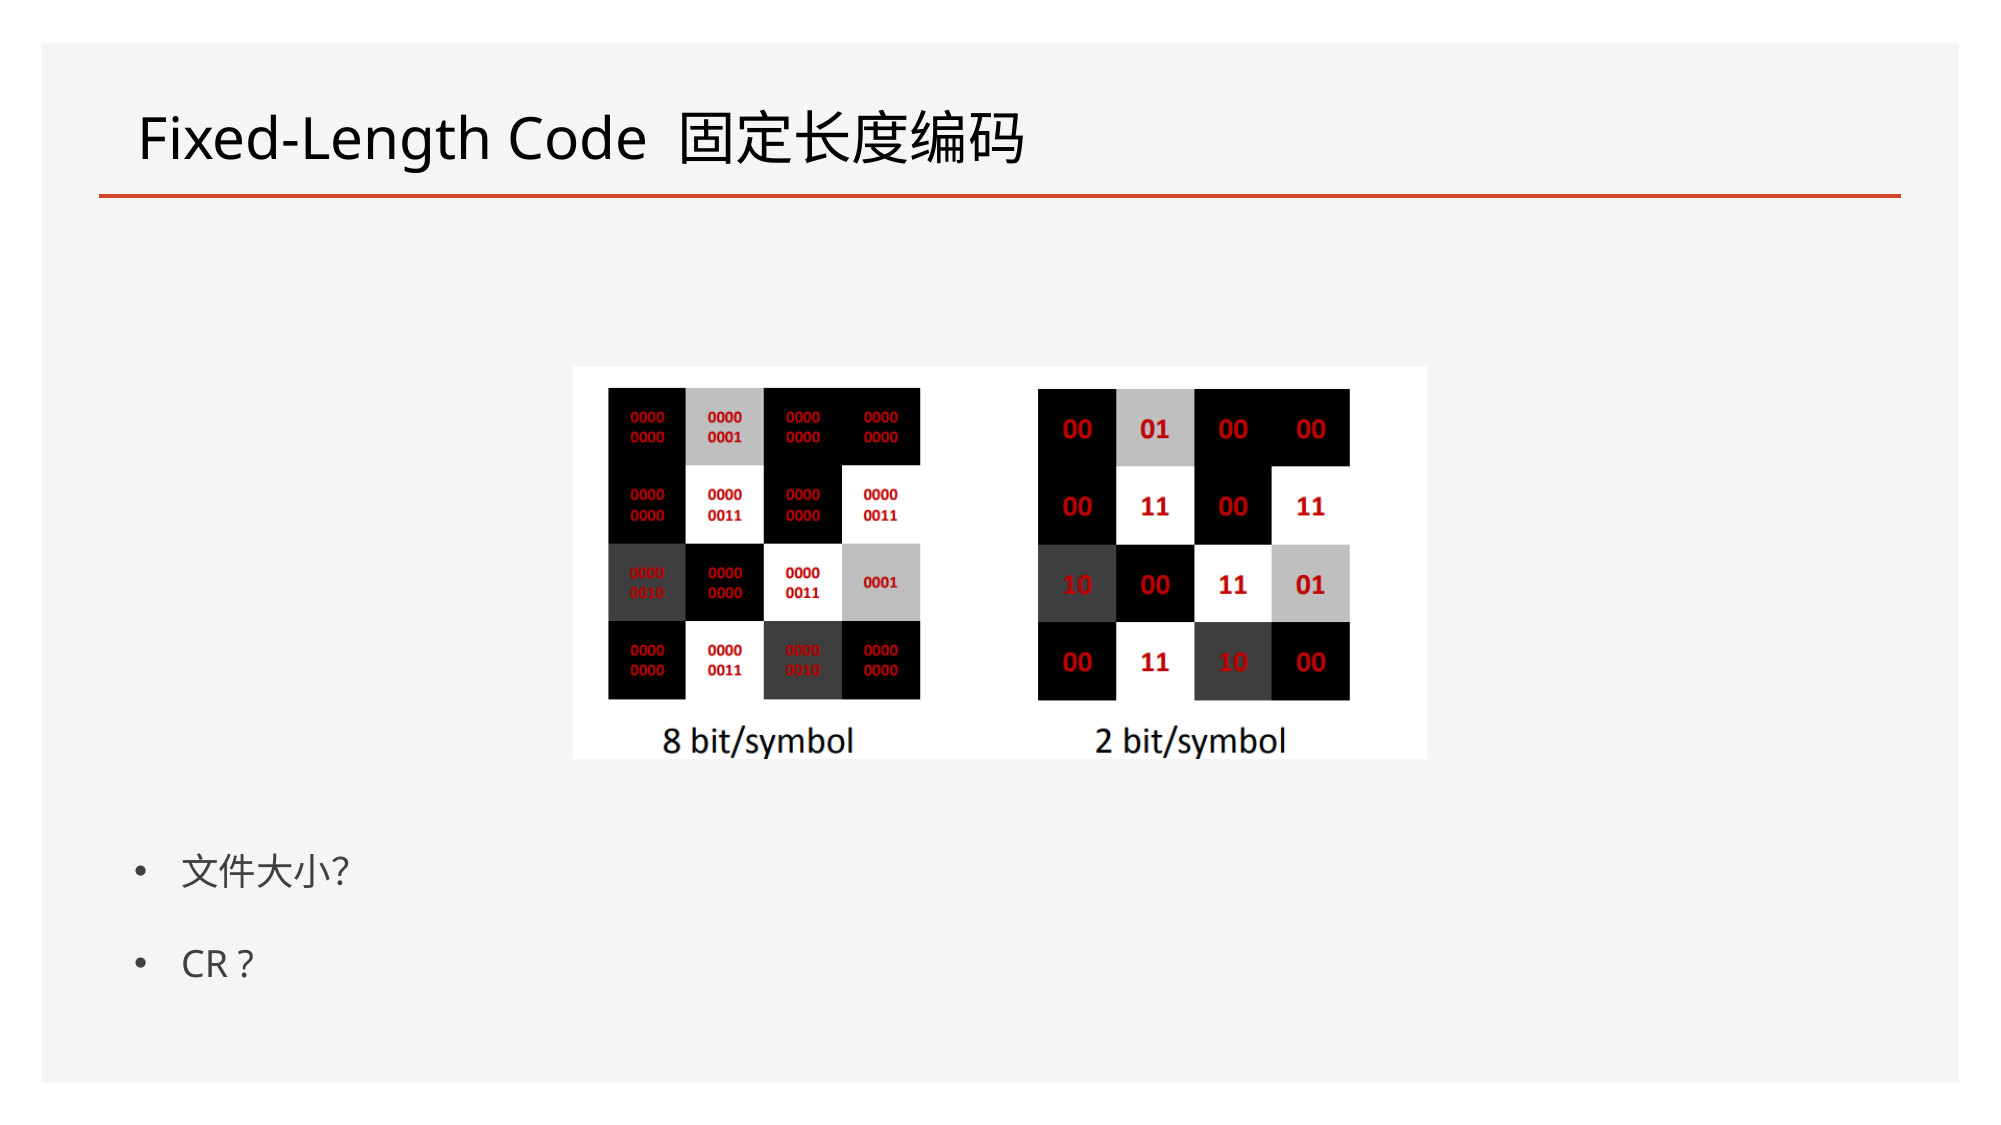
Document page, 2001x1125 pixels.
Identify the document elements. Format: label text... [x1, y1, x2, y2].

picture [573, 366, 1427, 759]
title Fixed-Length Code 固定长度编码 [85, 73, 1214, 179]
list 文件大小？ CR ? [119, 817, 1536, 996]
